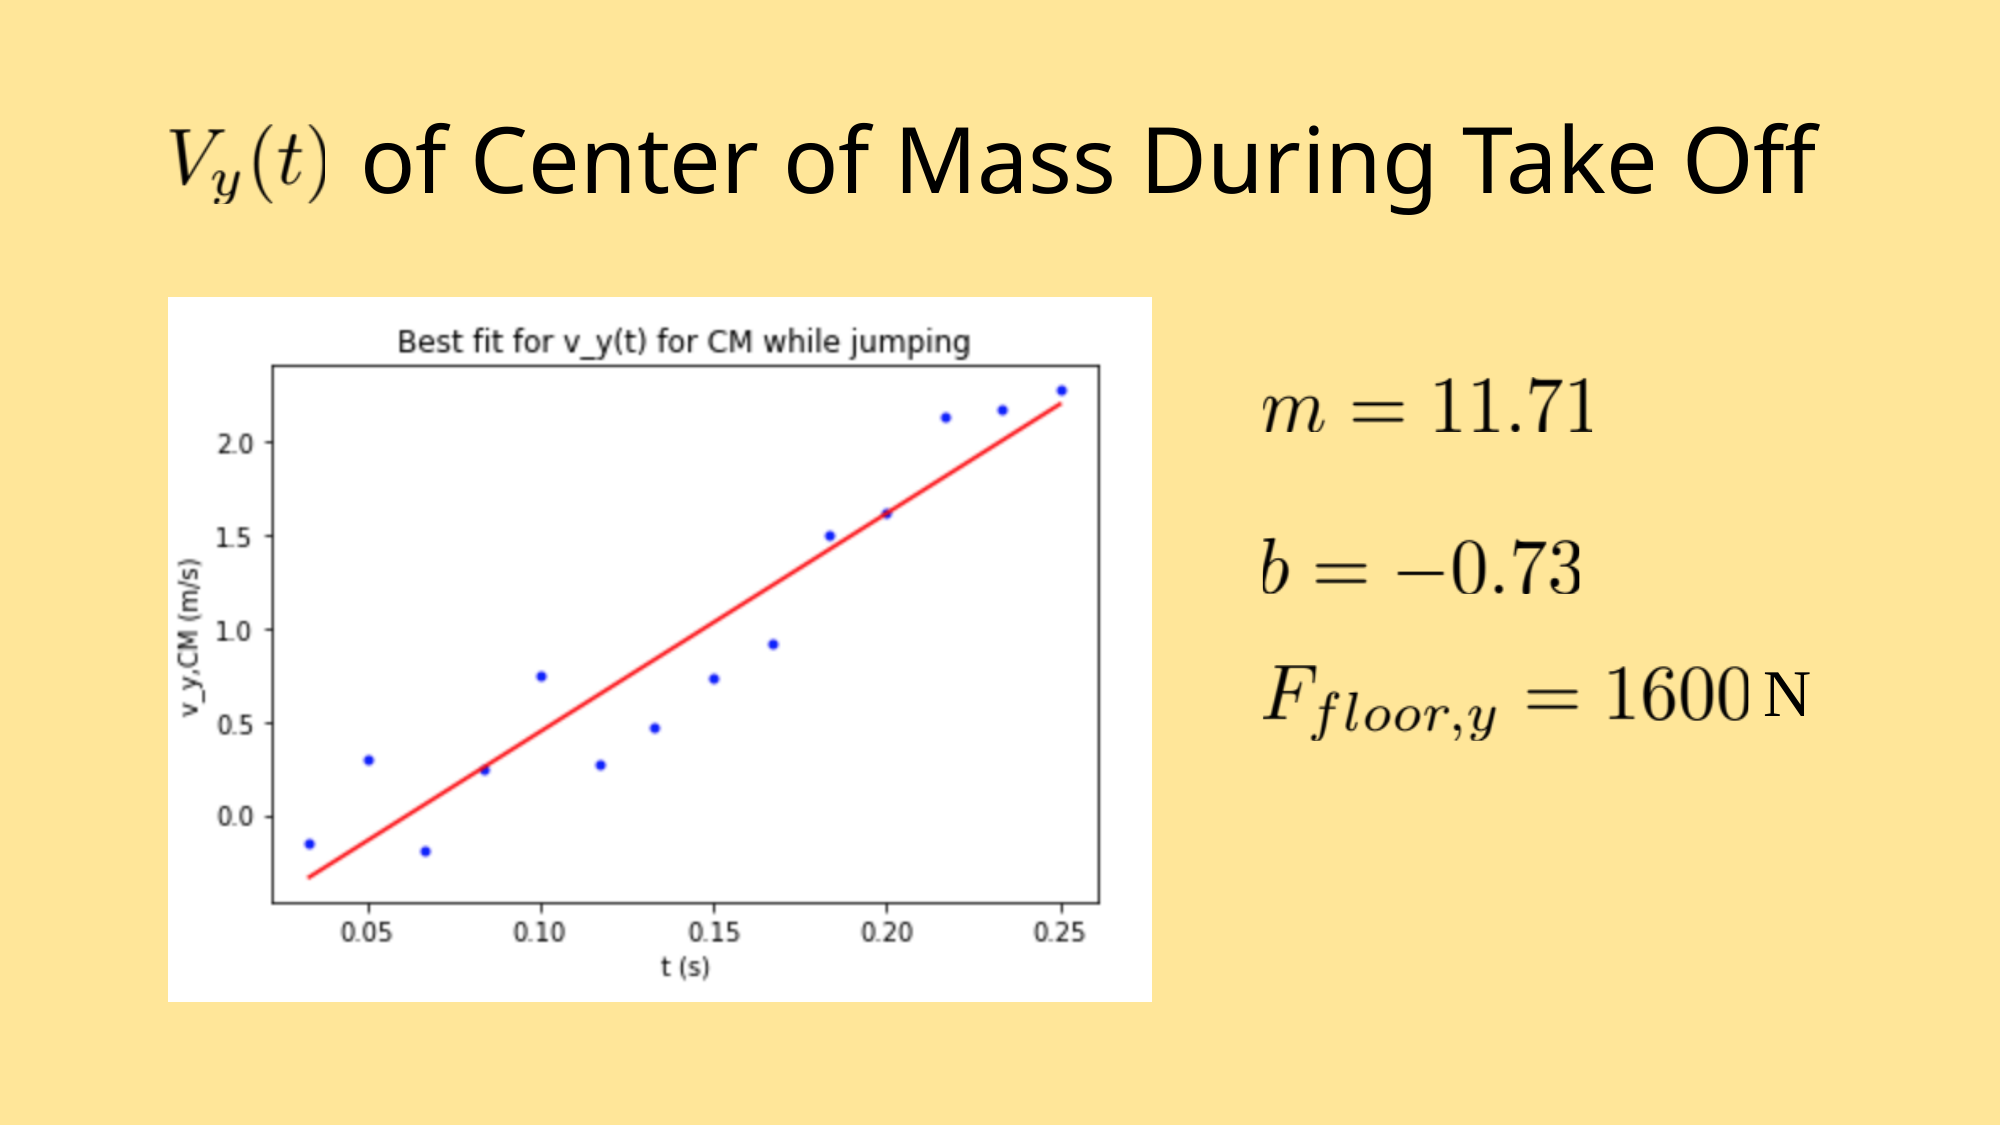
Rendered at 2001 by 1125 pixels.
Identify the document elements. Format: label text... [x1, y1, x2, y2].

picture [1262, 537, 1580, 594]
title of Center of Mass During Take Off [345, 54, 2000, 273]
picture [1262, 665, 1749, 741]
text_box N [1748, 642, 2000, 737]
picture [168, 123, 325, 204]
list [168, 297, 1152, 1002]
picture [1262, 377, 1592, 433]
